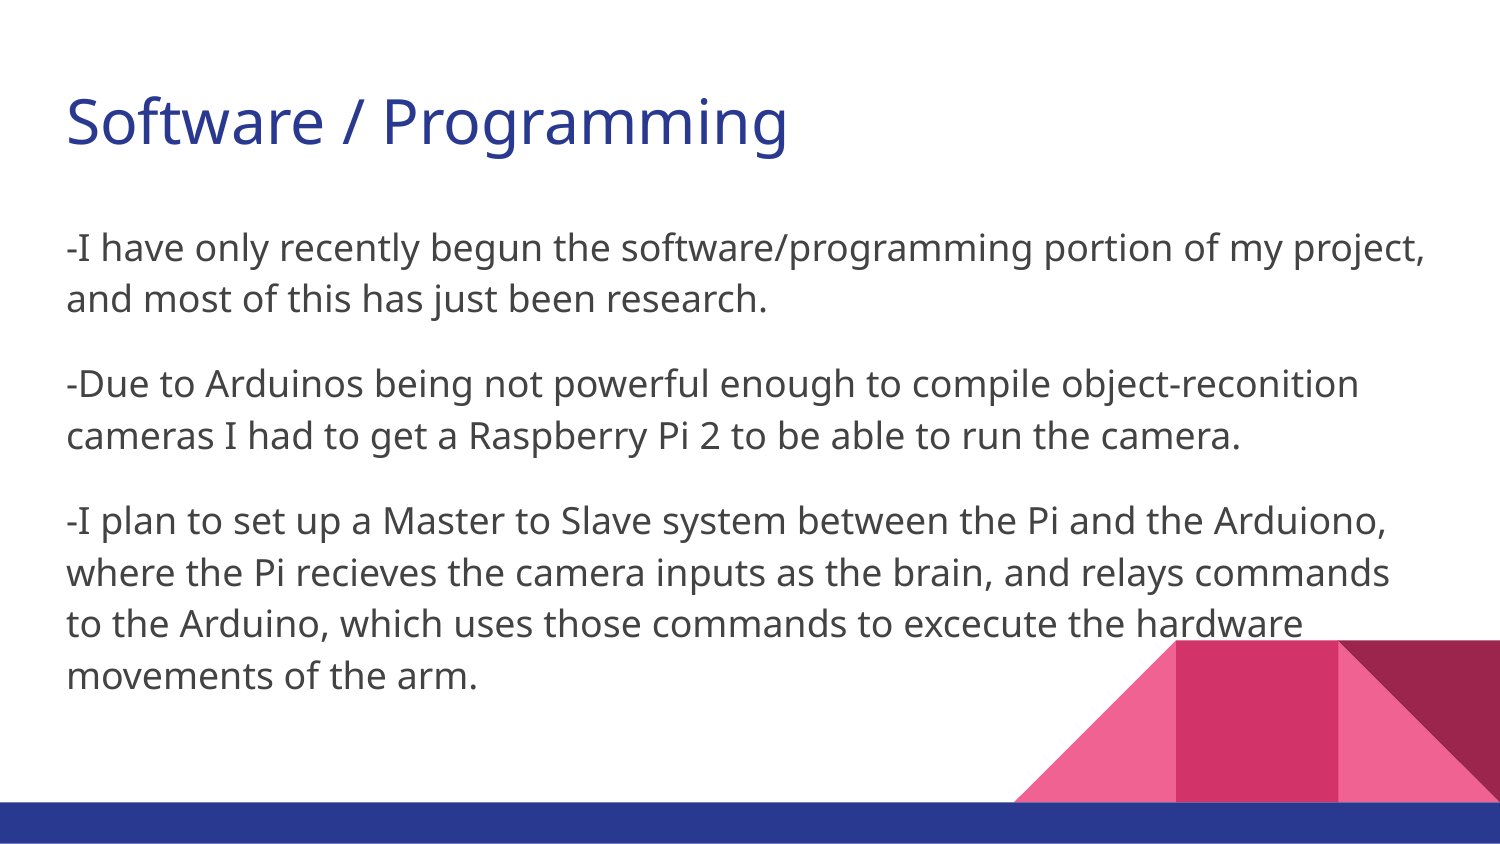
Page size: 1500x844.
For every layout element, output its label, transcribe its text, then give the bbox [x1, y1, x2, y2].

title Software / Programming [51, 67, 1449, 167]
list -I have only recently begun the software/programming portion of my project, and most of this has just been research. -Due to Arduinos being not powerful enough to compile object-reconition cameras I had to get a Raspberry Pi 2 to be able to run the camera. -I plan to set up a Master to Slave system between the Pi and the Arduiono, where the Pi recieves the camera inputs as the brain, and relays commands to the Arduino, which uses those commands to excecute the hardware movements of the arm. [51, 201, 1449, 750]
